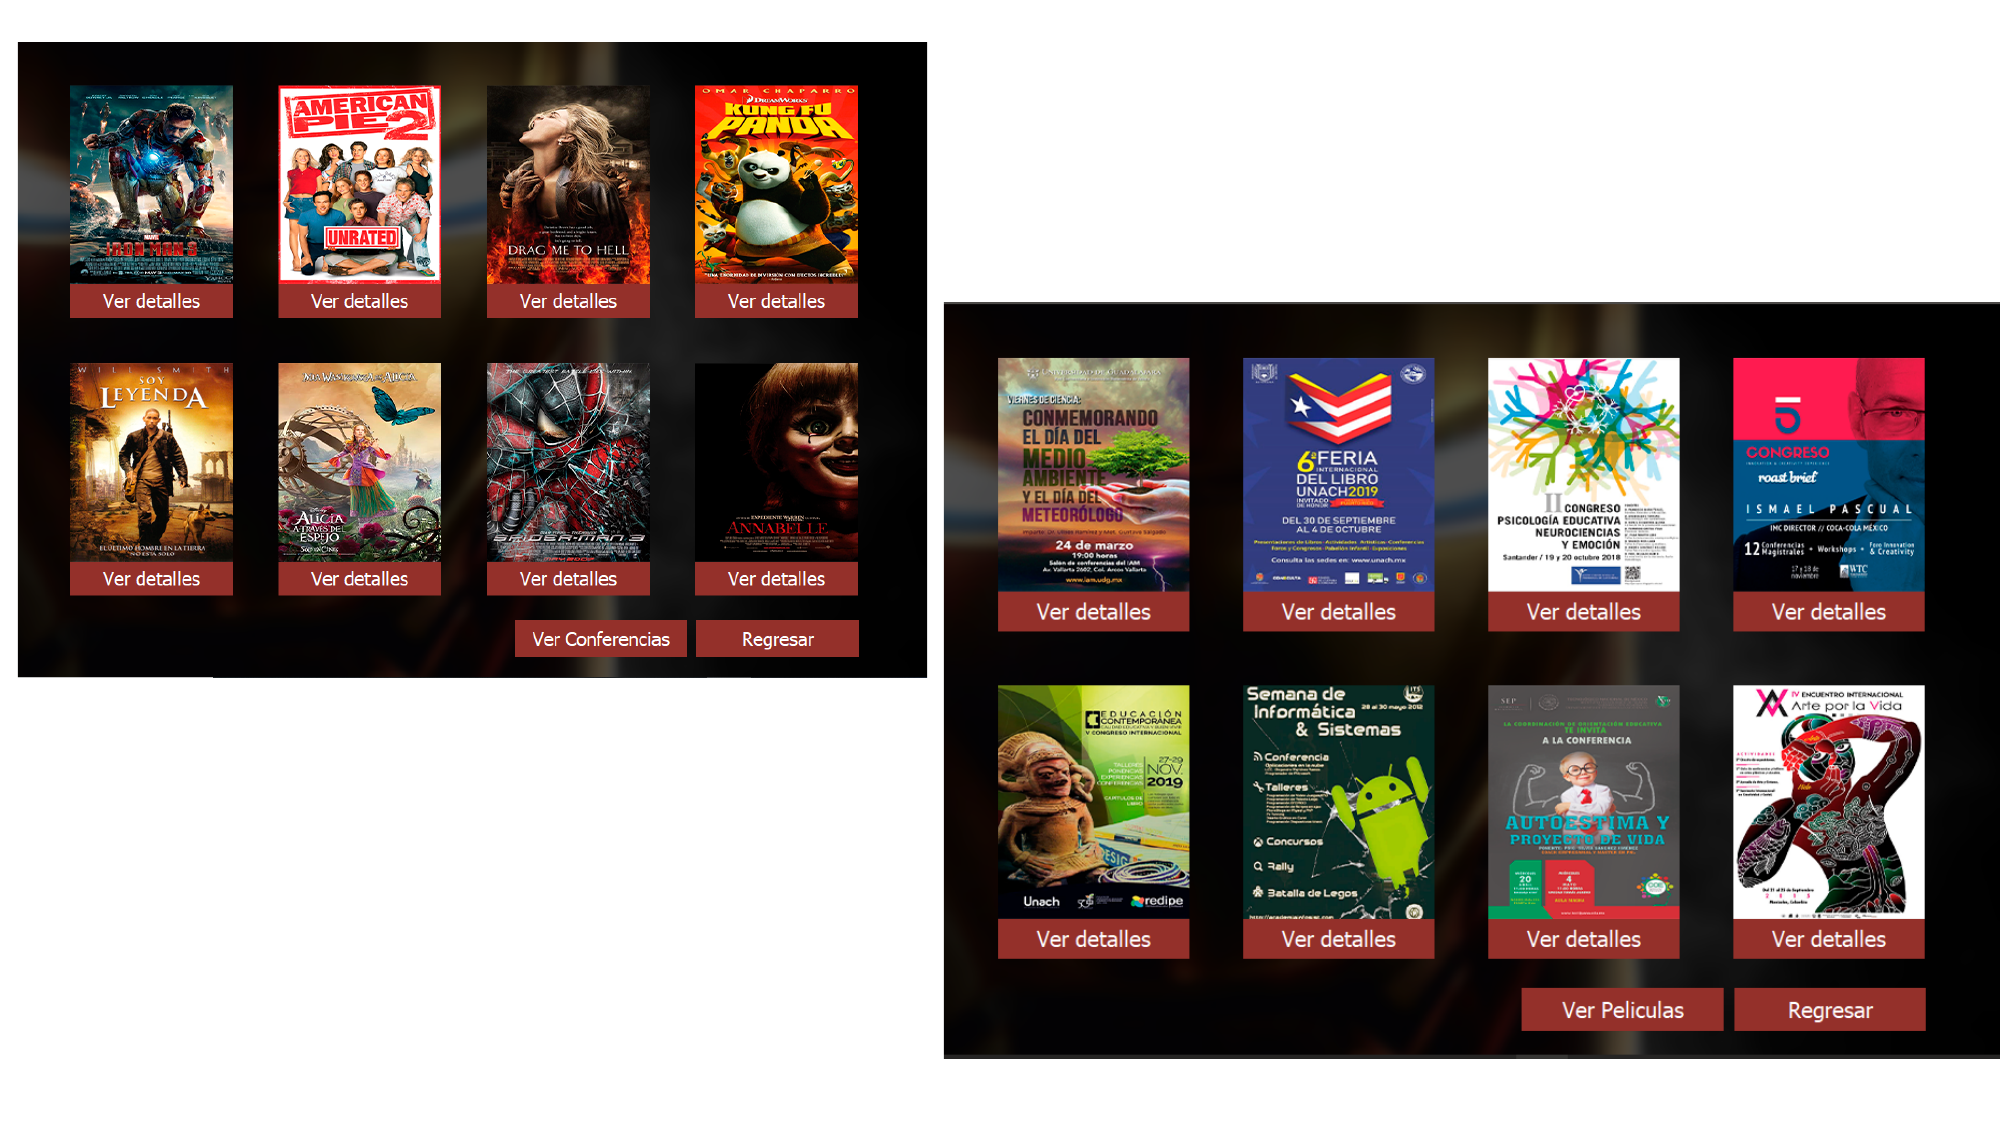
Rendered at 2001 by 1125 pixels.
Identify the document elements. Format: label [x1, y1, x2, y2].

picture [17, 42, 928, 678]
picture [943, 302, 2000, 1059]
